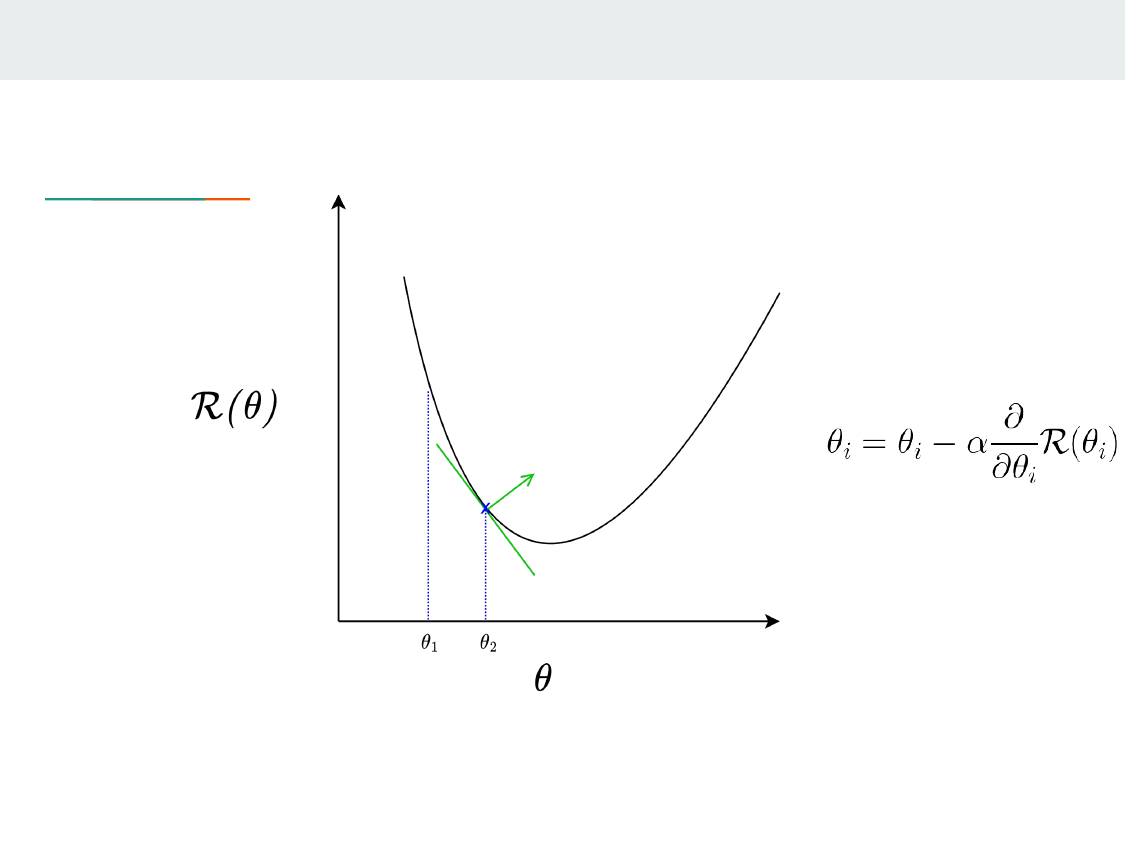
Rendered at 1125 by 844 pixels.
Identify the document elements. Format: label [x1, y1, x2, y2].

picture [827, 402, 1117, 483]
picture [44, 195, 783, 732]
